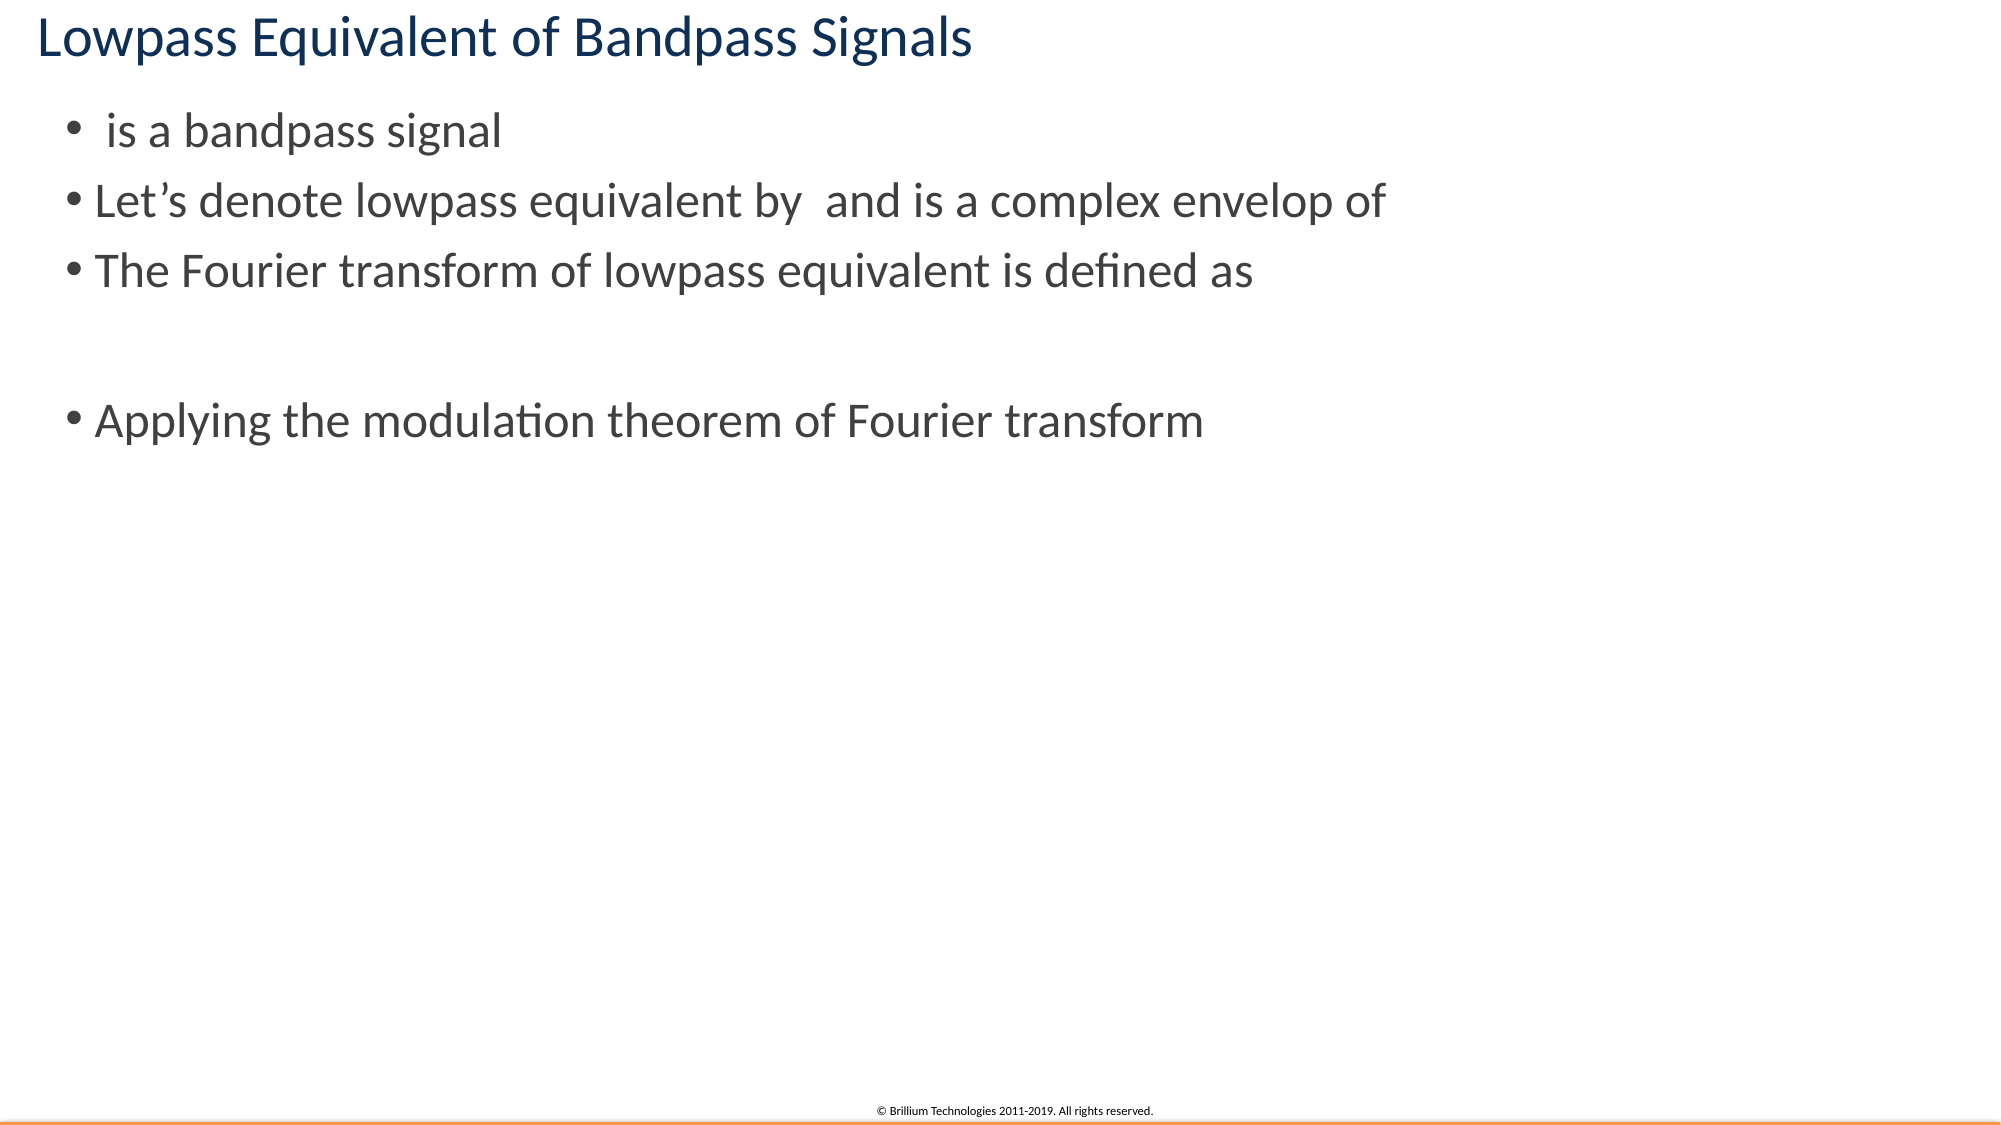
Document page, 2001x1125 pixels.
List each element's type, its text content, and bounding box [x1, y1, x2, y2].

title Lowpass Equivalent of Bandpass Signals [22, 0, 1900, 66]
